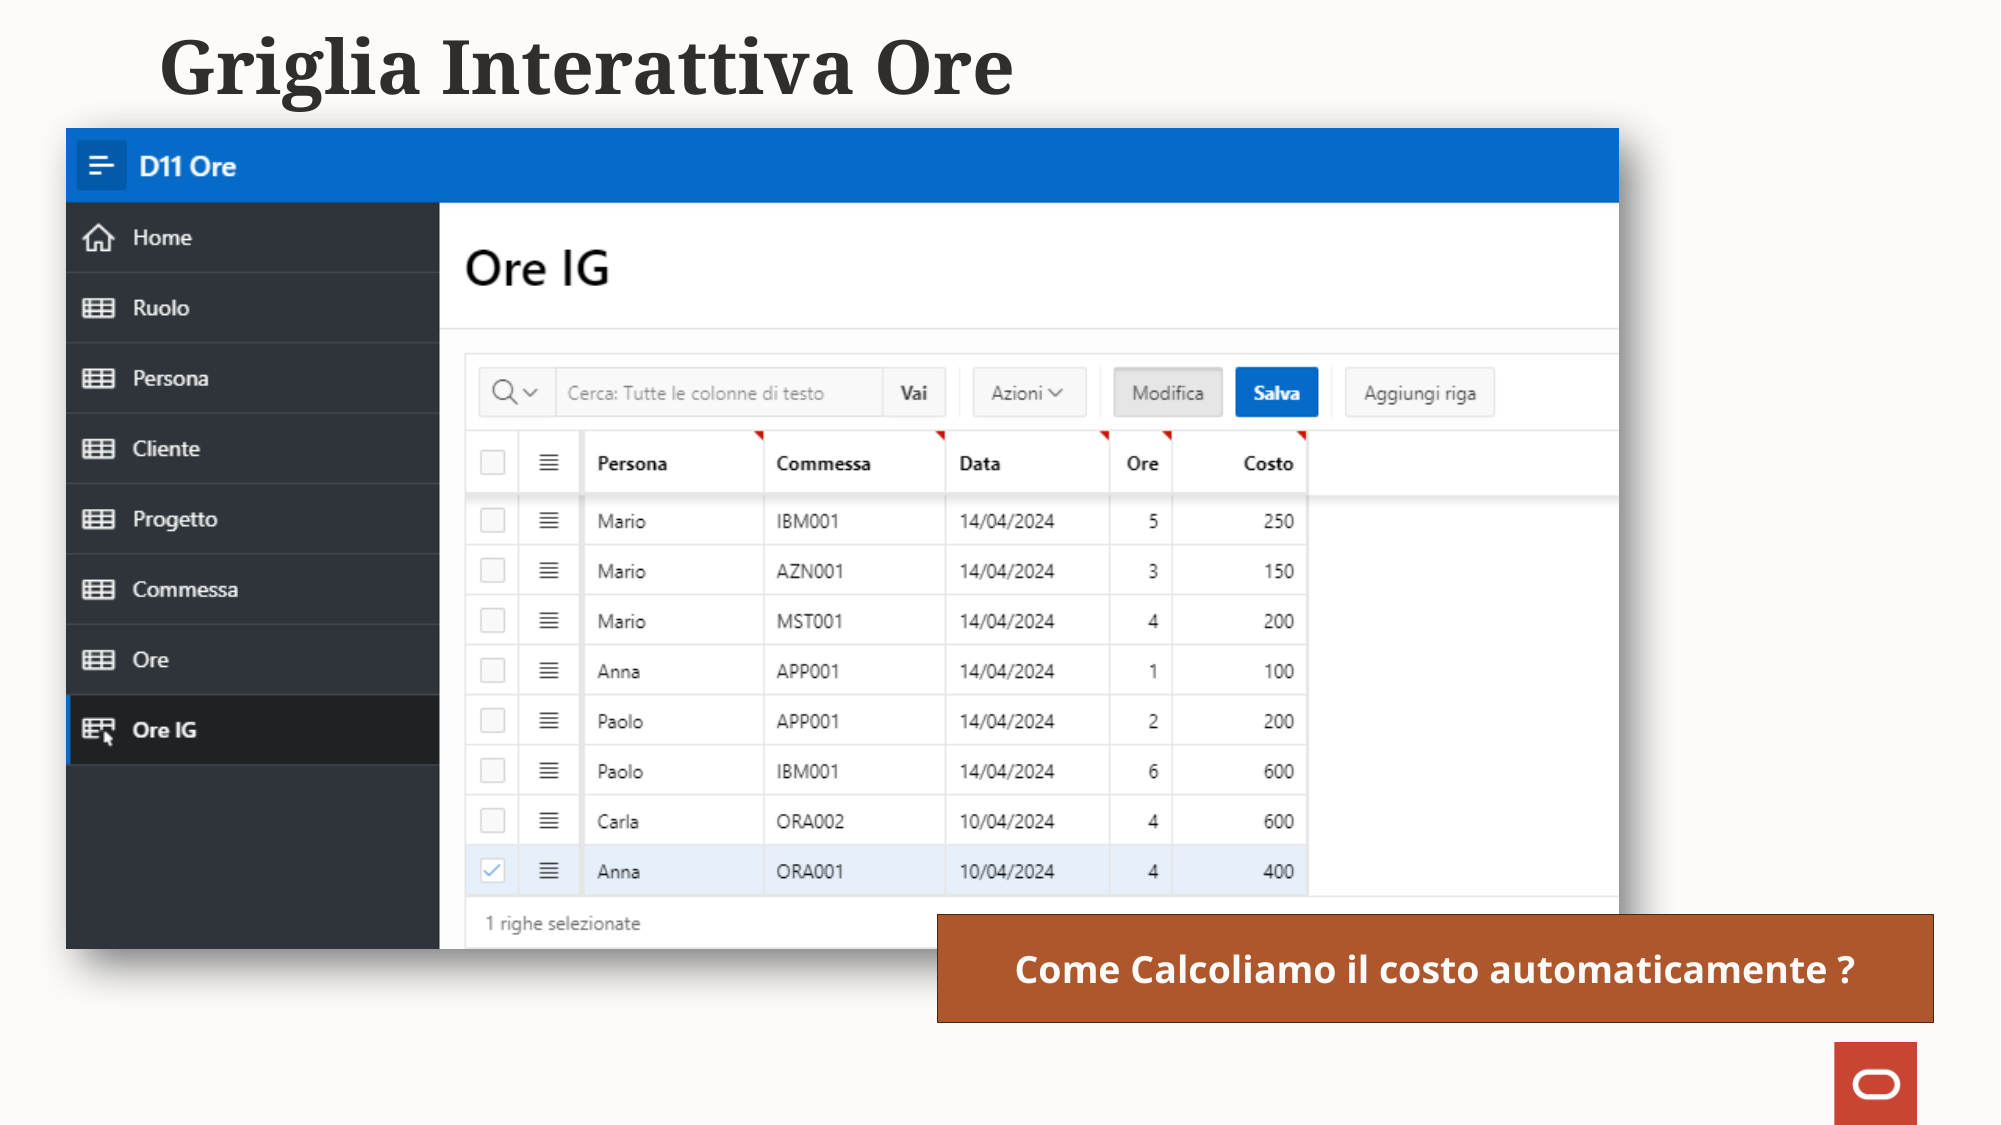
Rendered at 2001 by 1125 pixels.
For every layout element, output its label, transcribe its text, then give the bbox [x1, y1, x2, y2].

picture [66, 128, 1619, 949]
text_box Griglia Interattiva Ore [158, 15, 1308, 109]
text_box Come Calcoliamo il costo automaticamente ? [937, 914, 1934, 1023]
